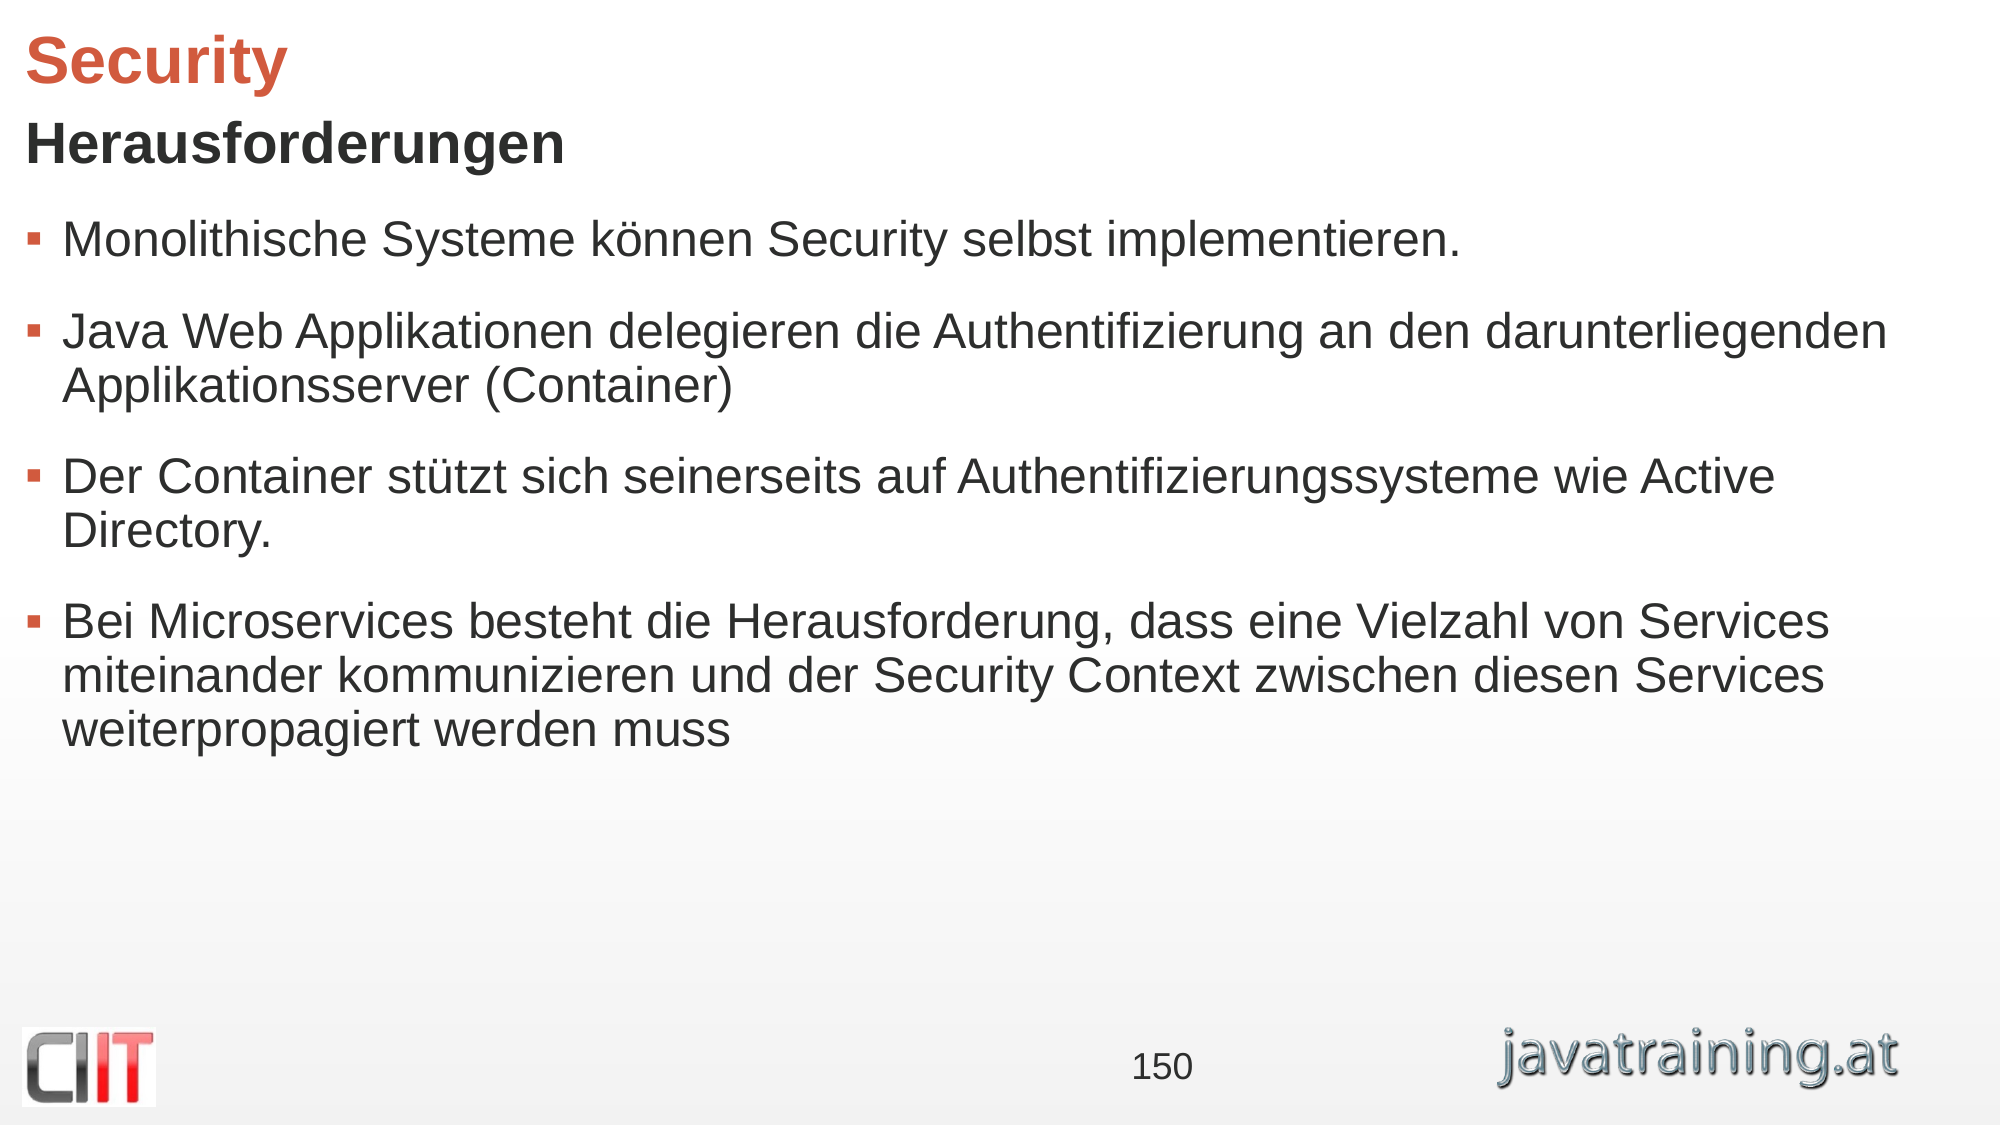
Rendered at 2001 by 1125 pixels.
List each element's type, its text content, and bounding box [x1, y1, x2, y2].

picture [22, 1027, 156, 1107]
list Herausforderungen Monolithische Systeme können Security selbst implementieren. Java Web Applikationen delegieren die Authentifizierung an den darunterliegenden Applikationsserver (Container) Der Container stützt sich seinerseits auf Authentifizierungssysteme wie Active Directory. Bei Microservices besteht die Herausforderung, dass eine Vielzahl von Services miteinander kommunizieren und der Security Context zwischen diesen Services weiterpropagiert werden muss [10, 105, 1908, 1019]
picture [1493, 1025, 1900, 1092]
title Security [10, 7, 1586, 105]
slide_number 150 [1116, 1034, 1268, 1071]
